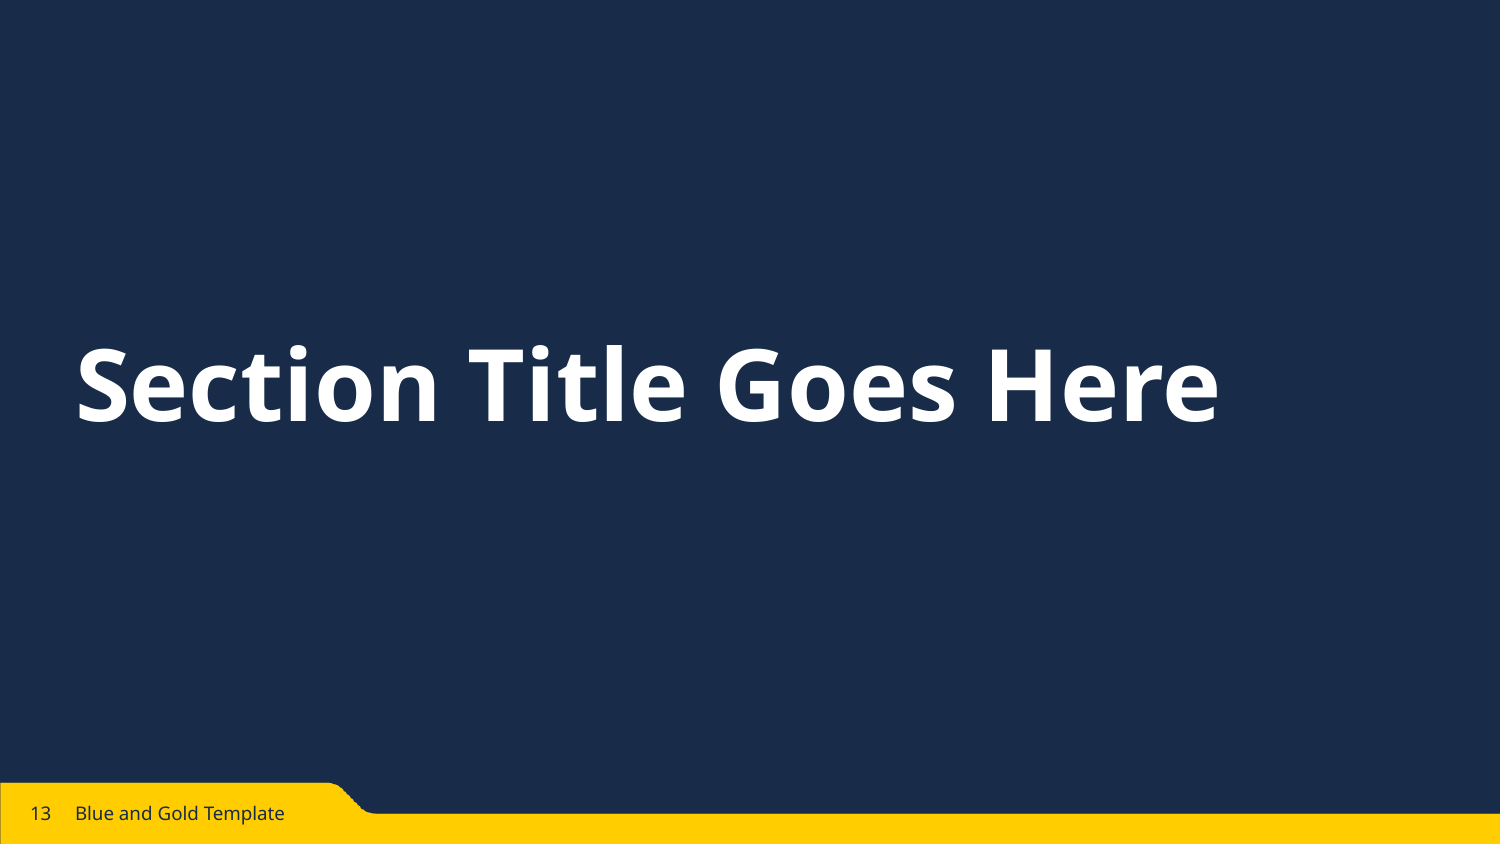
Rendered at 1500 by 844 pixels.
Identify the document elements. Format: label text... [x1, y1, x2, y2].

footer Blue and Gold Template [75, 796, 332, 833]
slide_number 13 [30, 796, 75, 833]
picture [0, 773, 1500, 844]
title Section Title Goes Here [75, 249, 1425, 536]
